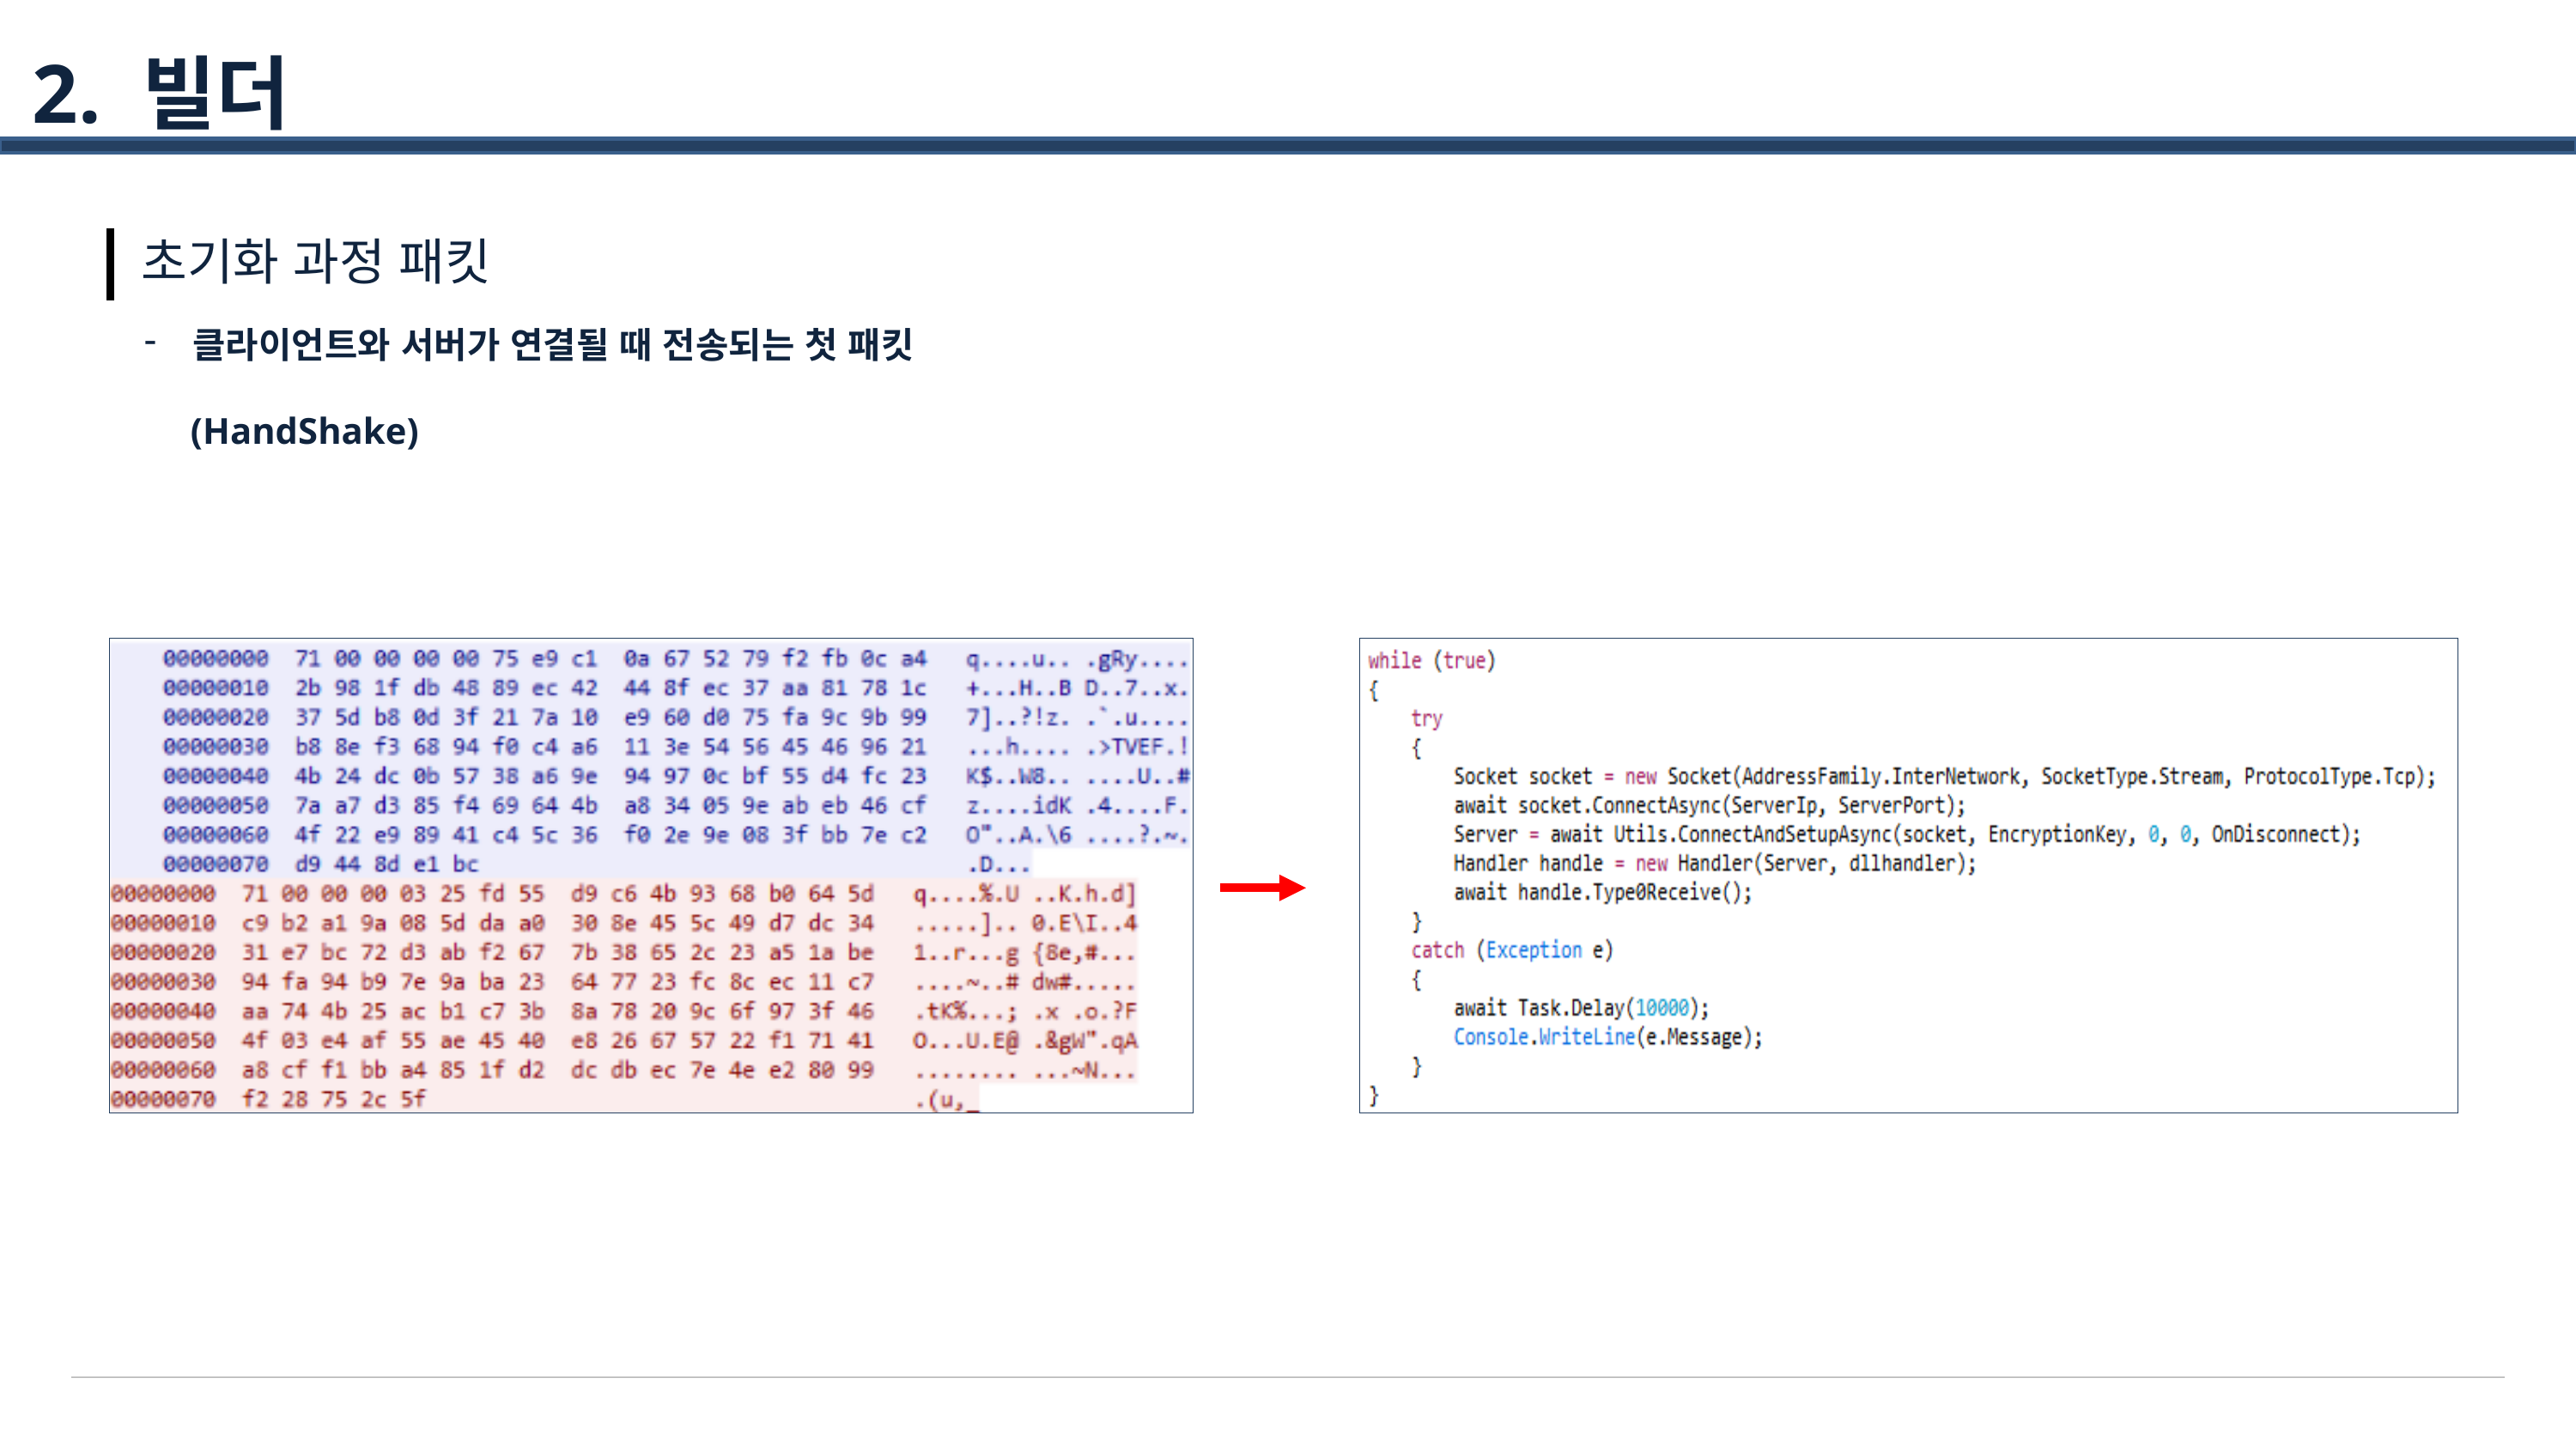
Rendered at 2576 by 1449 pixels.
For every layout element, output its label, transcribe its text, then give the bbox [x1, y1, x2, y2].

picture [1359, 638, 2458, 1113]
text_box 클라이언트와 서버가 연결될 때 전송되는 첫 패킷 (HandShake) [131, 316, 1699, 458]
text_box [0, 136, 2576, 155]
text_box 초기화 과정 패킷 [129, 223, 1498, 297]
picture [108, 638, 1194, 1113]
text_box 2. 빌더 [32, 27, 628, 136]
